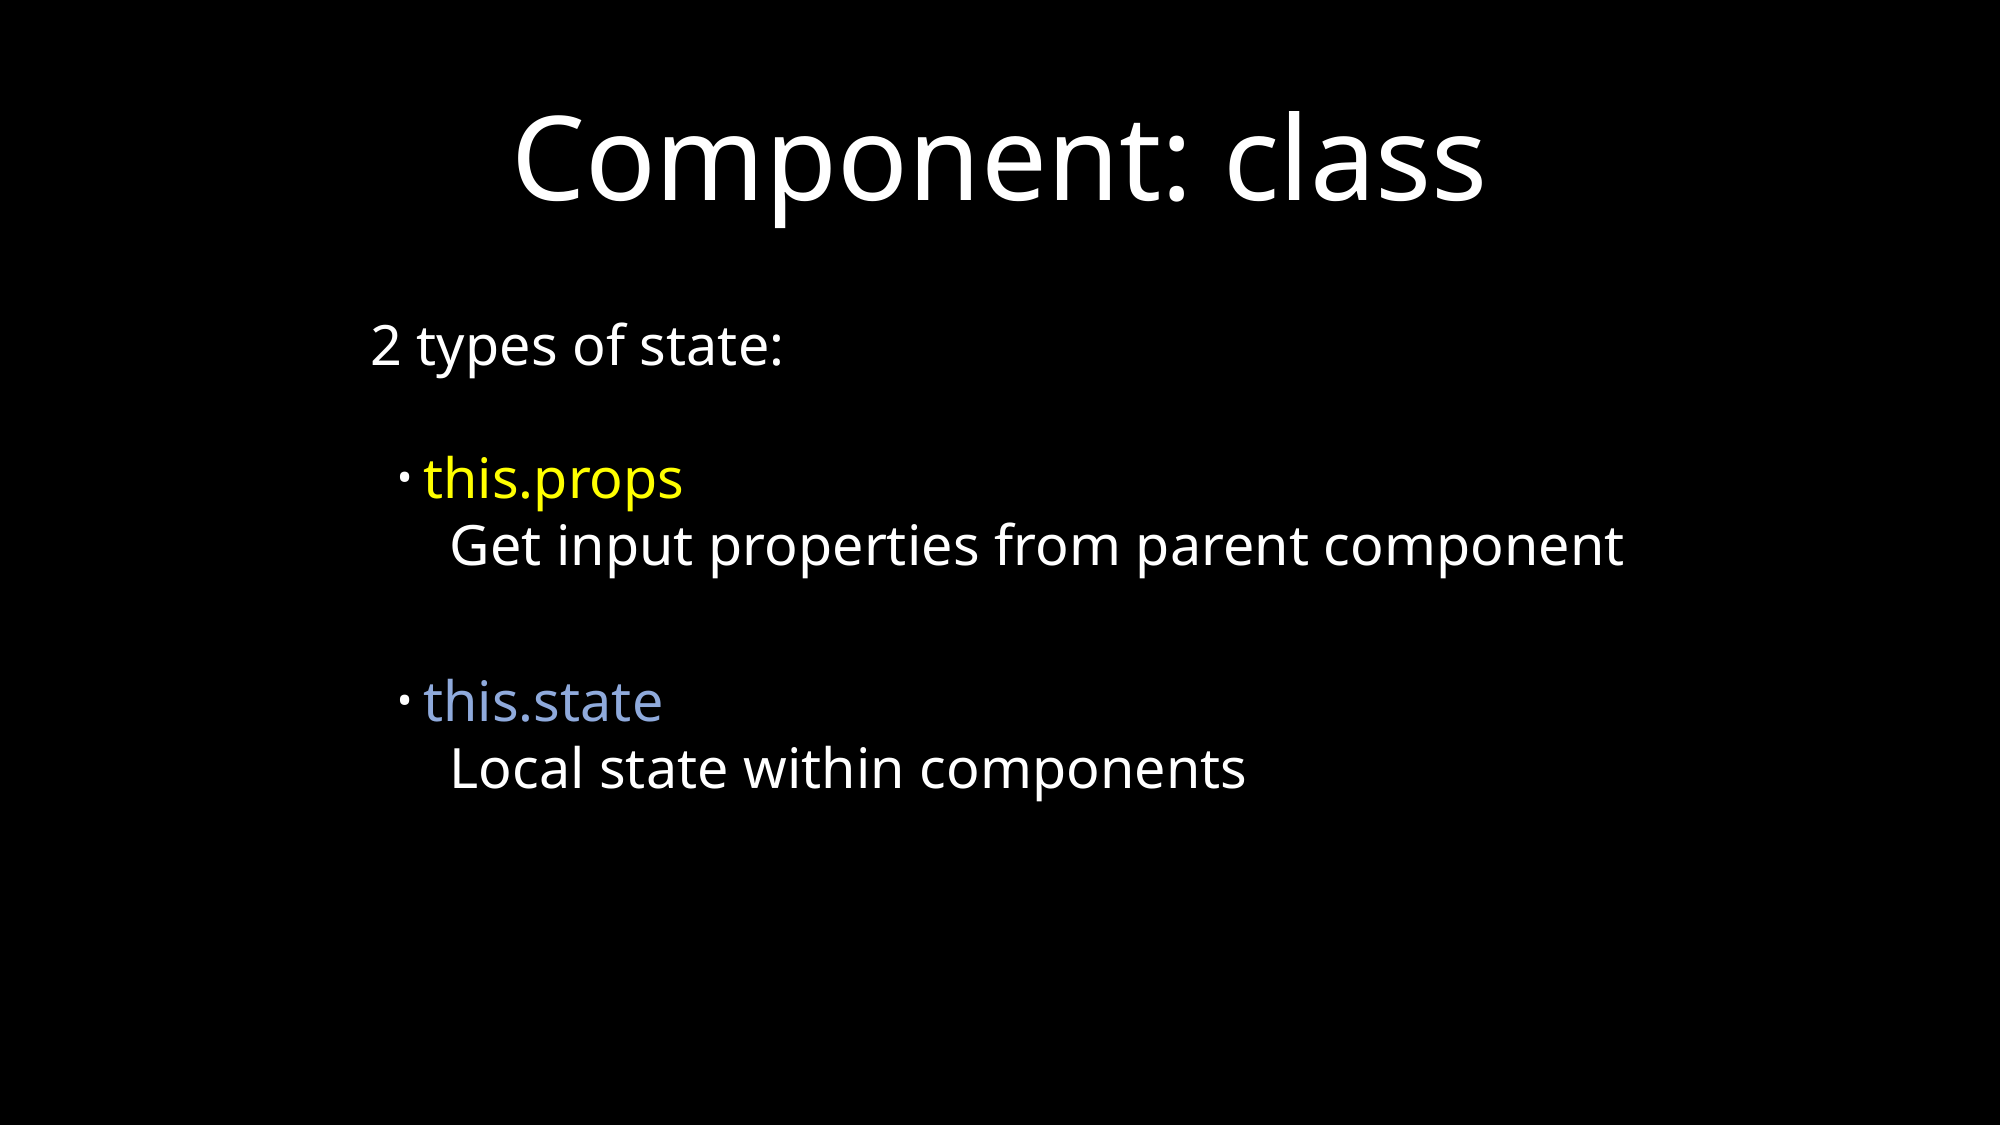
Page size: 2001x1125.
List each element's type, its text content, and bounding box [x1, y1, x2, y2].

title Component: class [359, 29, 1641, 279]
list 2 types of state: this.props Get input properties from parent component this.state Local state within components [359, 298, 1641, 1024]
